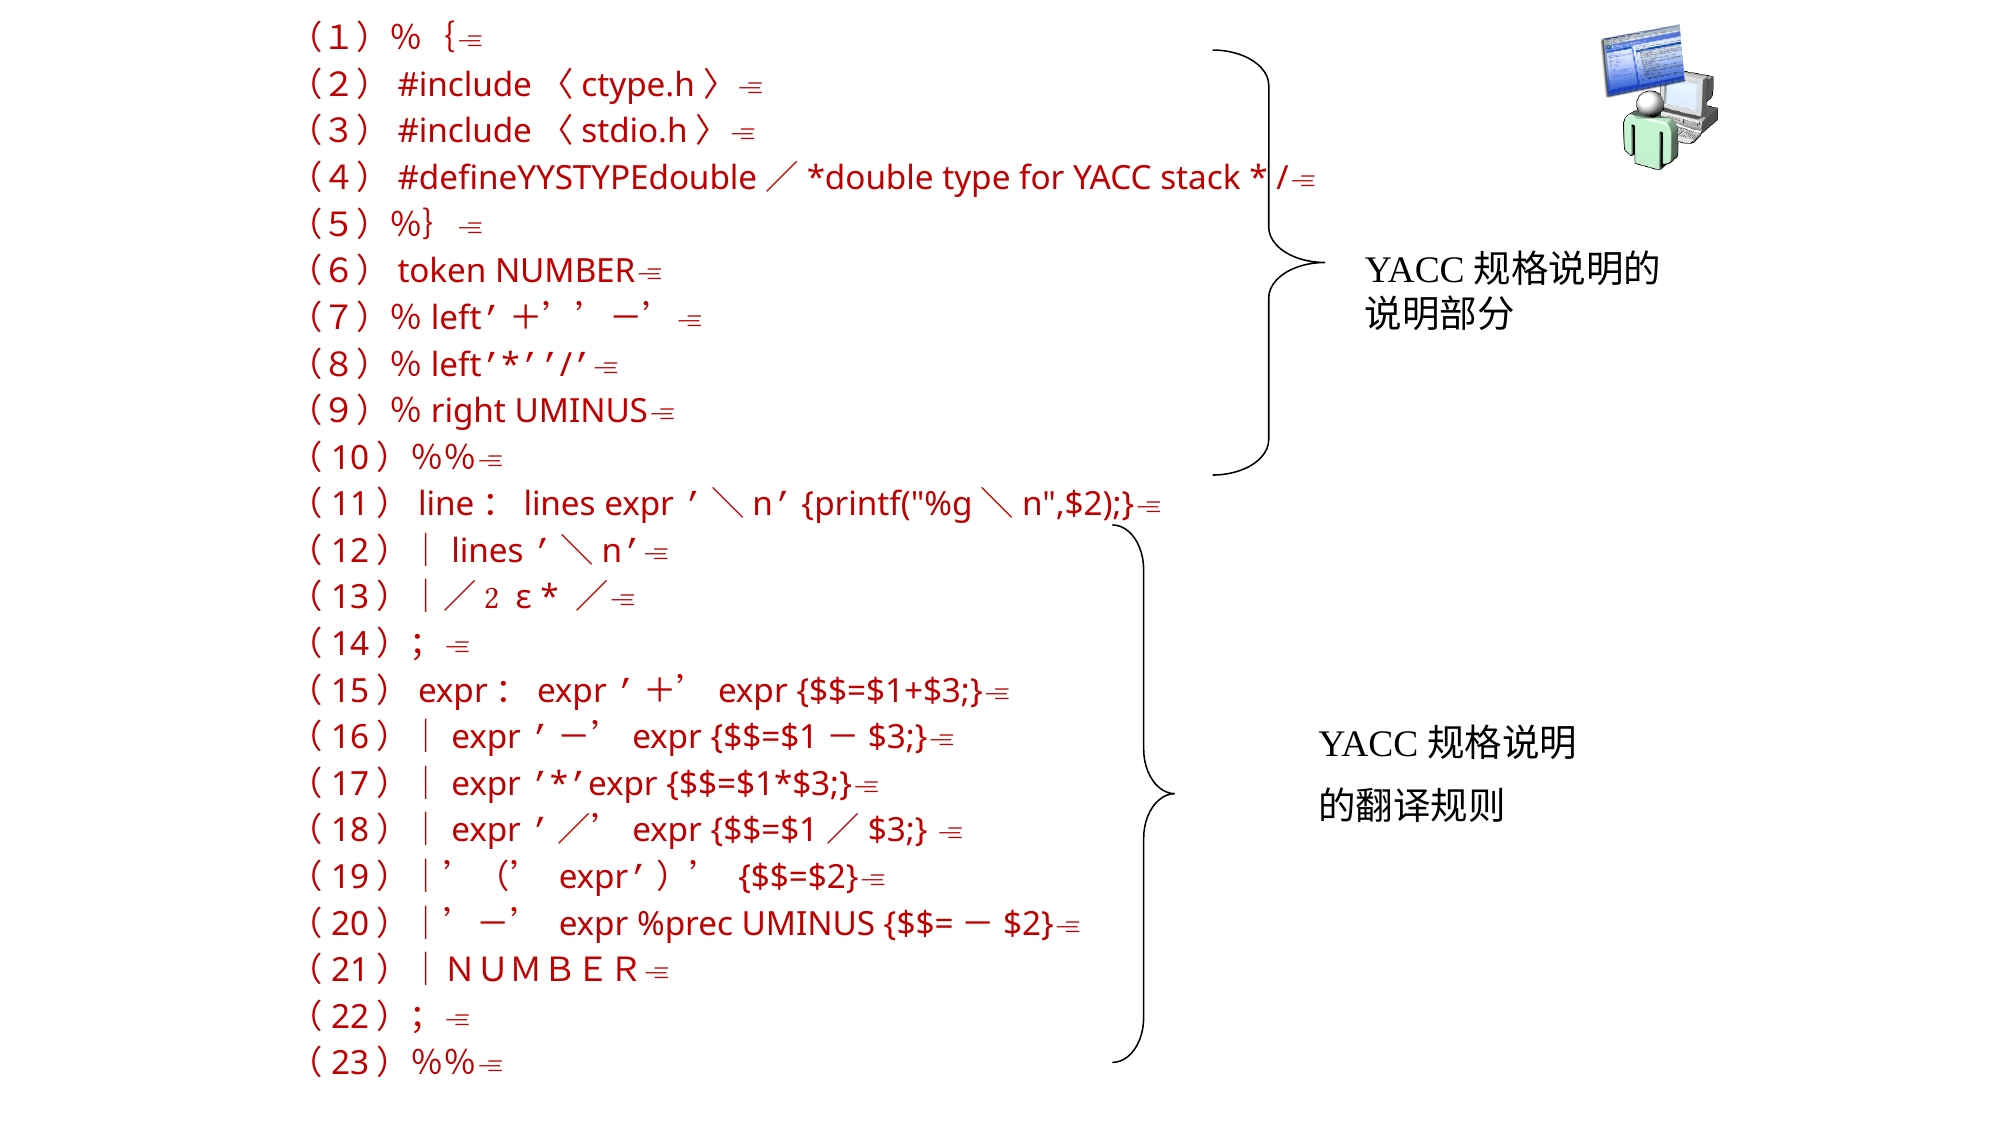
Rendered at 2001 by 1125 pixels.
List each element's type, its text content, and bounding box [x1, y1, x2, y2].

text_box [1212, 50, 1326, 476]
text_box （１）％｛ （２）#include〈ctype.h〉 （３）#include〈stdio.h〉 （４）#defineYYSTYPEdouble／*double type for YACC stack * / （５）％｝ （６）token NUMBER （７）％left’＋’’－’ （８）％left’*’’/’ （９）％right UMINUS （10）％％ （11）line：lines expr ’＼n’ {printf("%g＼n",$2);} （12）｜lines ’＼n’ （13）｜／  ε * ／ （14）； （15）expr：expr ’＋’expr {$$=$1+$3;} （16）｜expr ’－’expr {$$=$1－$3;} （17）｜expr ’*’expr {$$=$1*$3;} （18）｜expr ’／’expr {$$=$1／$3;}  （19）｜’（’ expr’）’ {$$=$2} （20）｜’－’ expr %prec UMINUS {$$=－$2} （21）｜ＮＵＭＢＥＲ （22）； （23）％％ [275, 0, 1425, 1089]
text_box YACC规格说明的说明部分 [1350, 237, 1700, 343]
text_box YACC规格说明 的翻译规则 [1303, 711, 1688, 835]
text_box [1112, 524, 1175, 1063]
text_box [1599, 24, 1718, 170]
